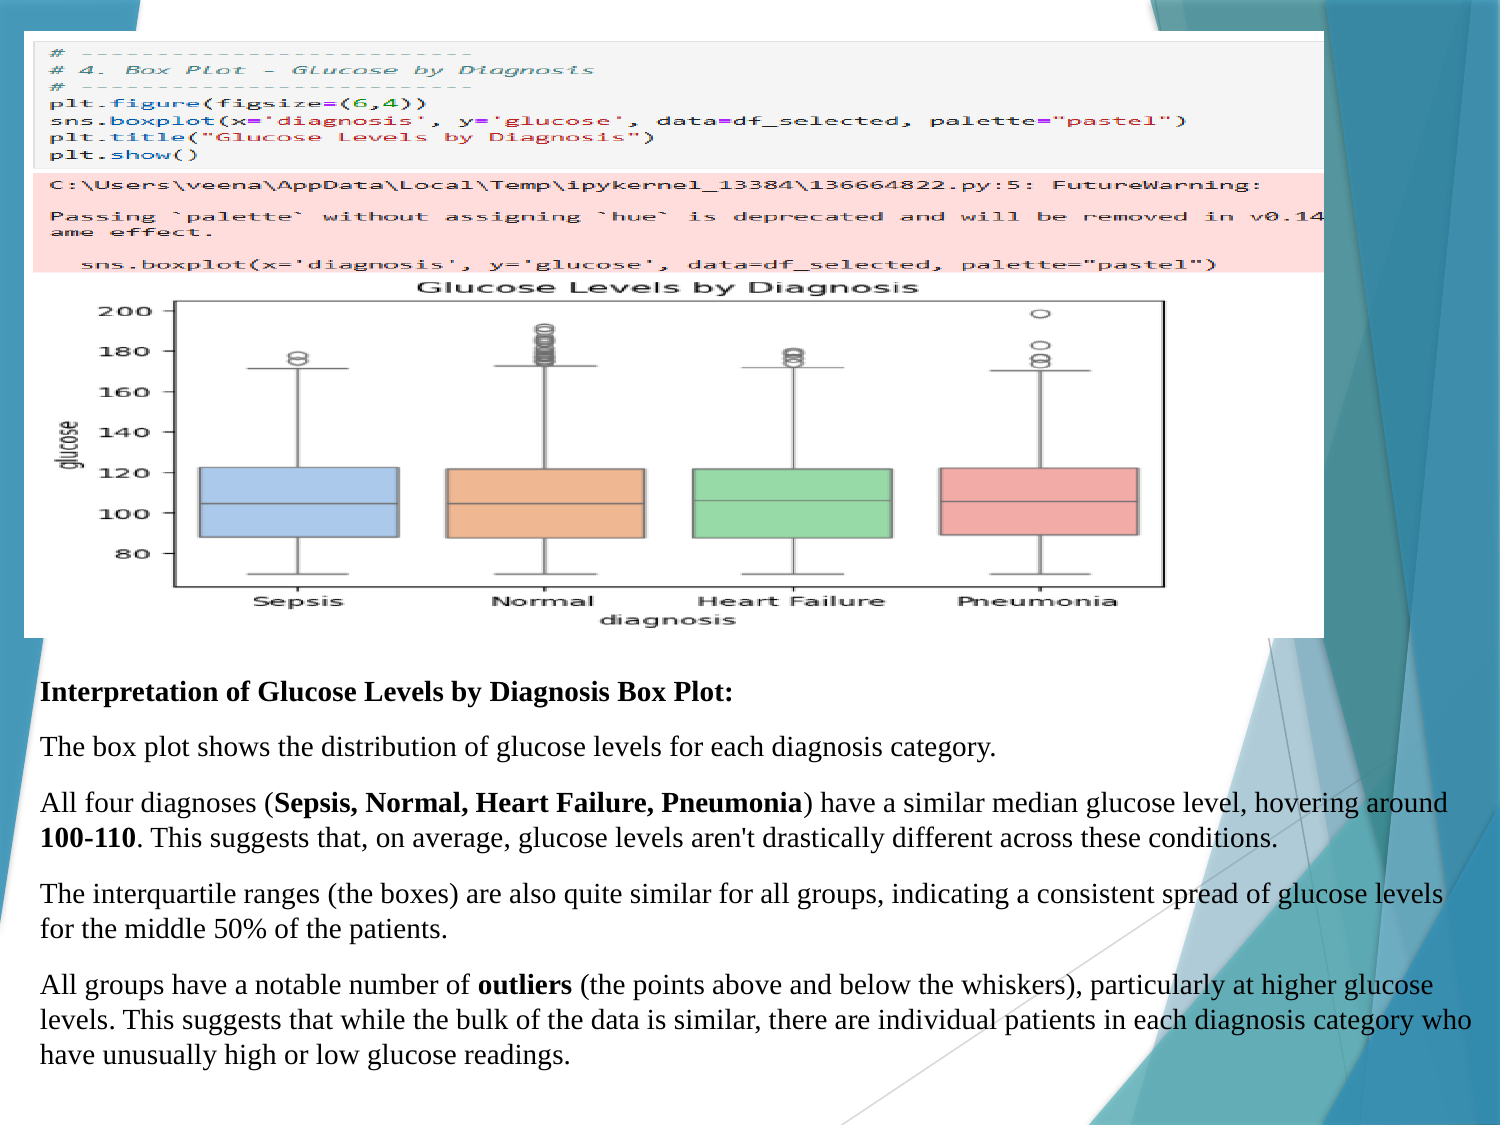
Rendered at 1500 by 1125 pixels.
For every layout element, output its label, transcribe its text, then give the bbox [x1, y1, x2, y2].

picture [24, 31, 1325, 638]
subtitle Interpretation of Glucose Levels by Diagnosis Box Plot: The box plot shows the distribution of glucose levels for each diagnosis category. All four diagnoses (Sepsis, Normal, Heart Failure, Pneumonia) have a similar median glucose level, hovering around 100-110. This suggests that, on average, glucose levels aren't drastically different across these conditions. The interquartile ranges (the boxes) are also quite similar for all groups, indicating a consistent spread of glucose levels for the middle 50% of the patients. All groups have a notable number of outliers (the points above and below the whiskers), particularly at higher glucose levels. This suggests that while the bulk of the data is similar, there are individual patients in each diagnosis category who have unusually high or low glucose readings. [24, 664, 1500, 1094]
